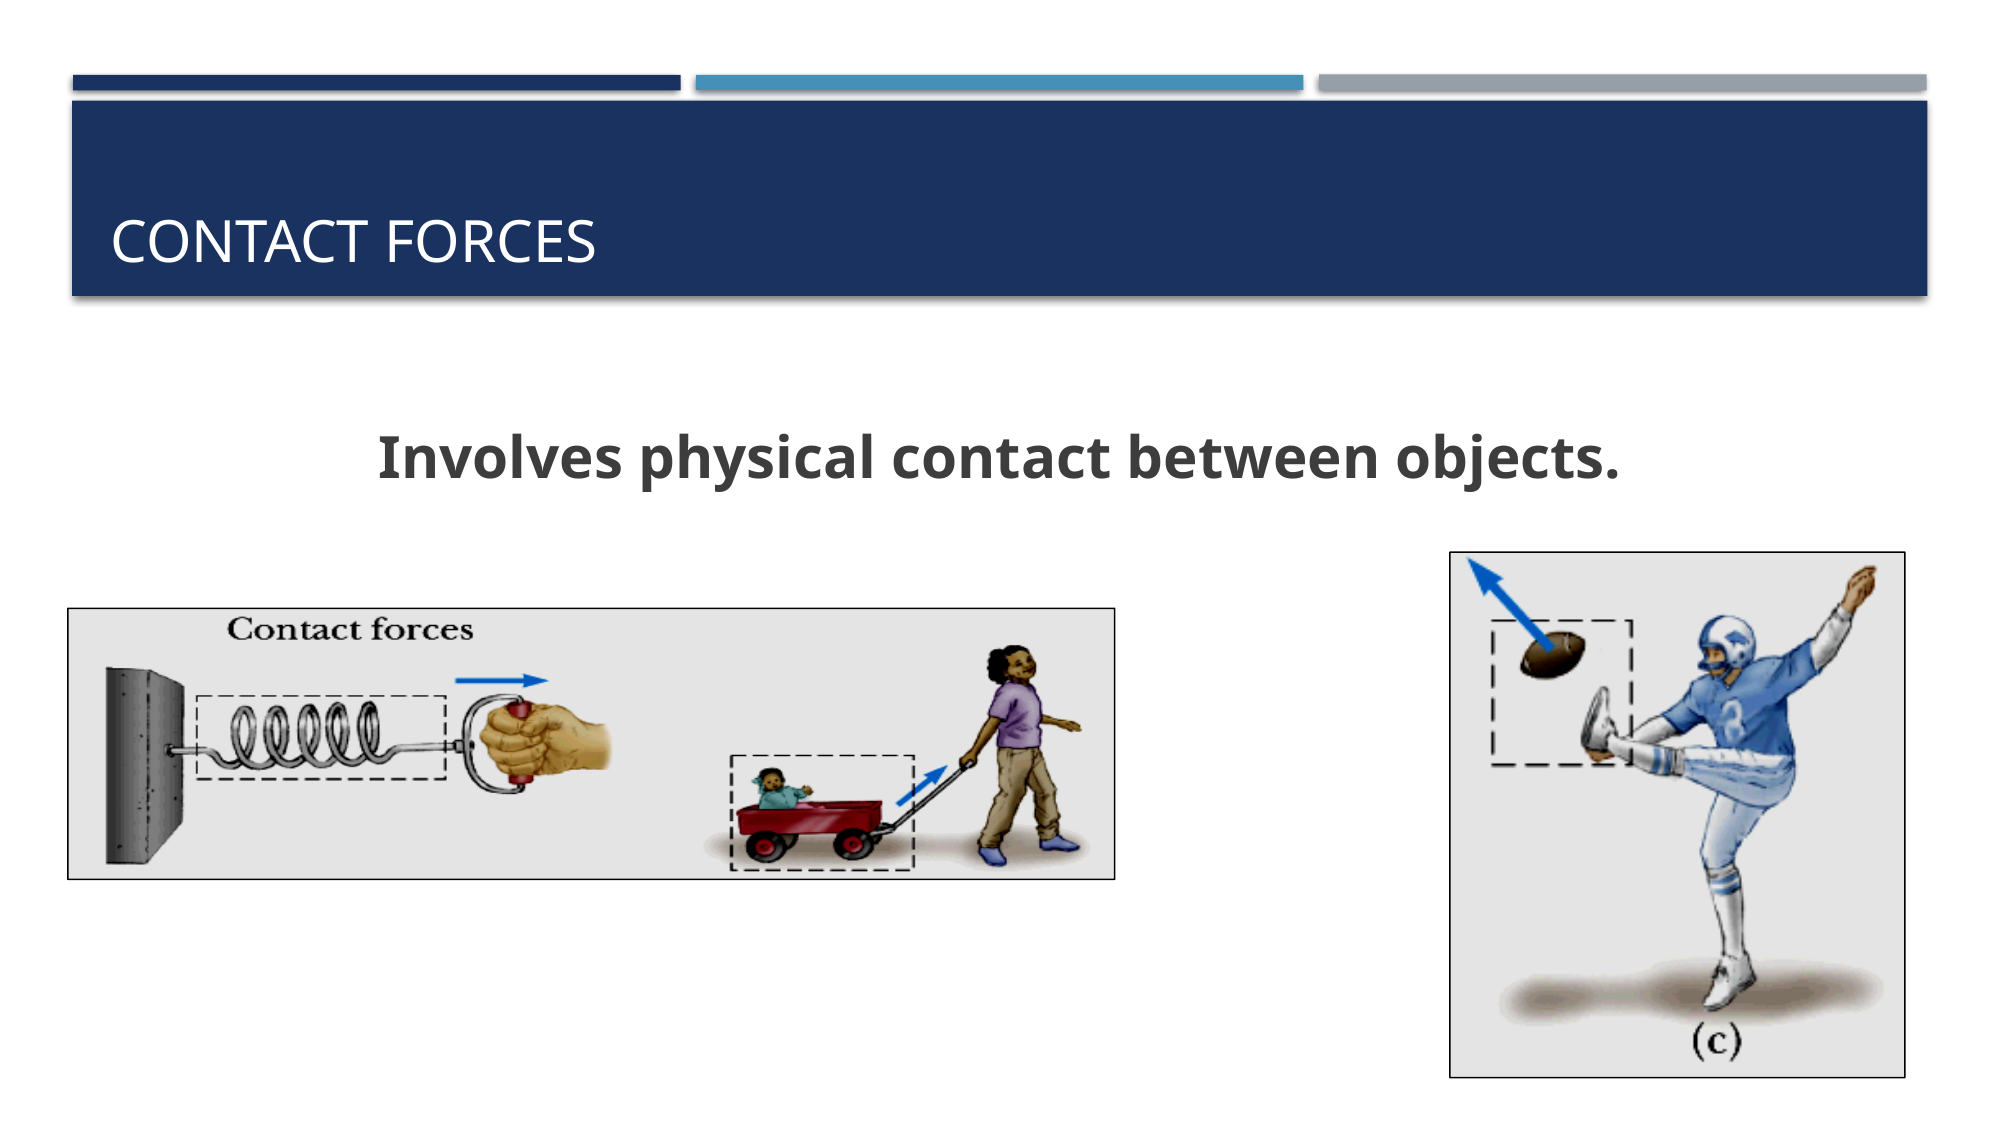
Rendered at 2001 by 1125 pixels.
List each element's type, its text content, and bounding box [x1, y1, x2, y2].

title Contact forces [95, 115, 1905, 282]
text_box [67, 607, 1116, 880]
list Involves physical contact between objects. [95, 357, 1905, 553]
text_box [1449, 551, 1906, 1078]
